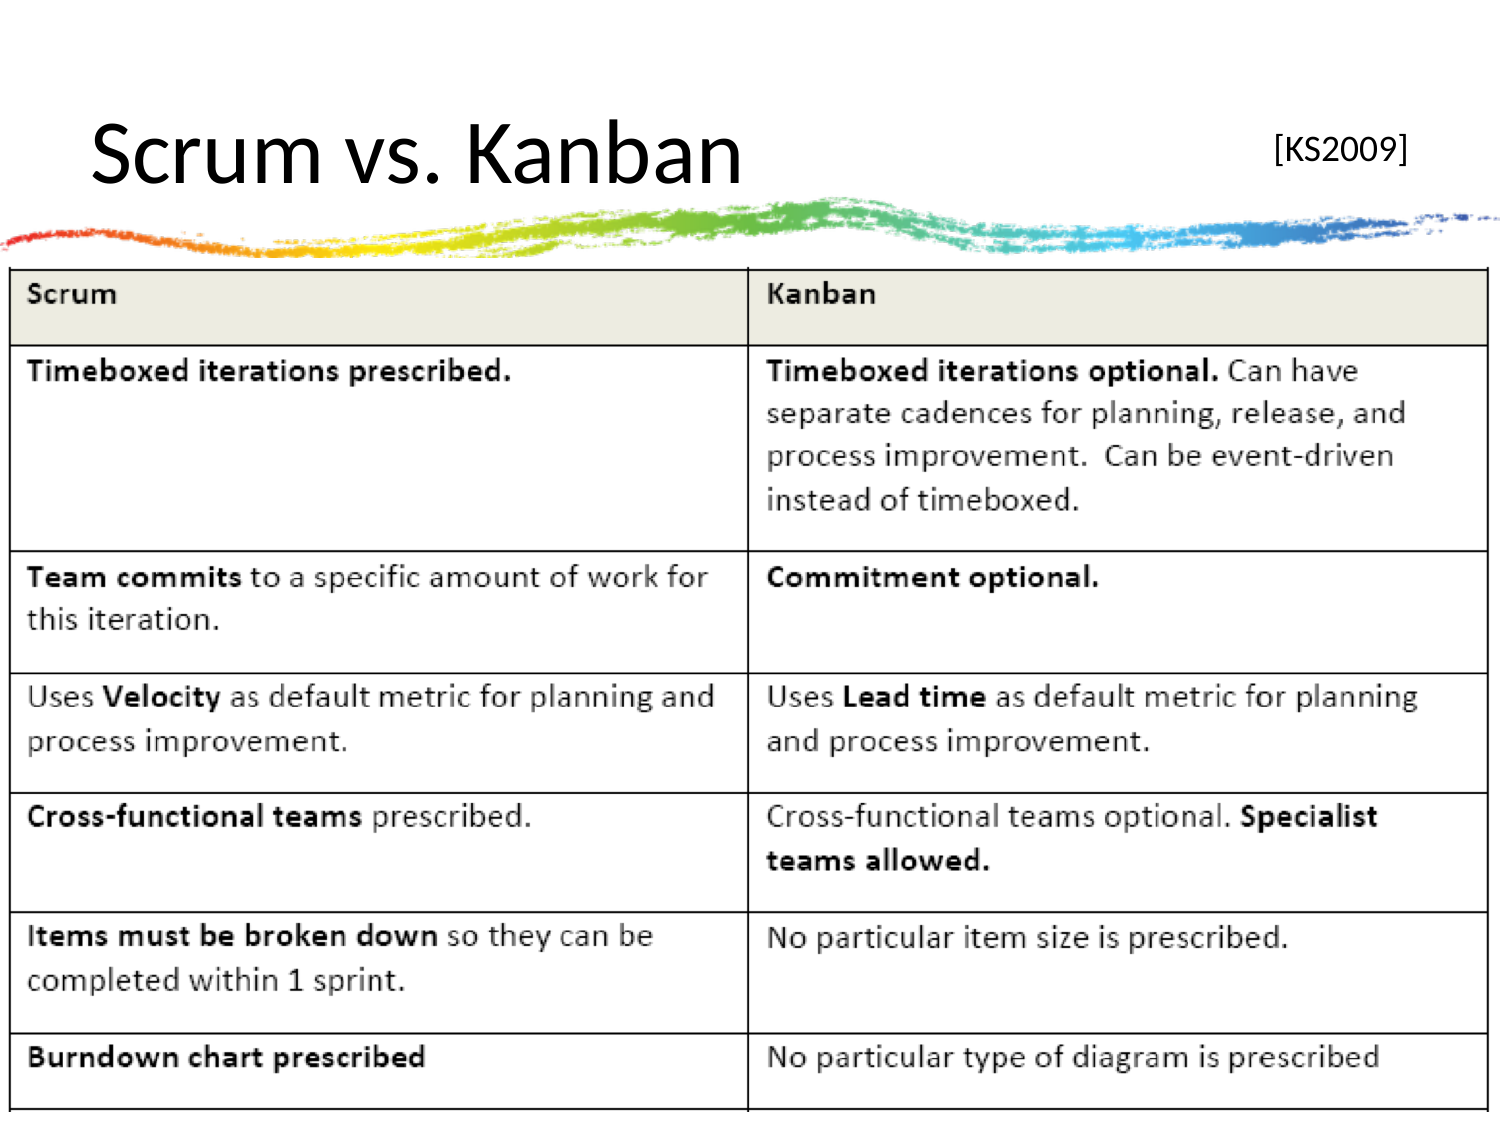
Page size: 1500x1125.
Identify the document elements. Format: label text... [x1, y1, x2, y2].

title Scrum vs. Kanban [75, 76, 1425, 218]
picture [0, 162, 1500, 1123]
text_box [KS2009] [1258, 116, 1424, 177]
